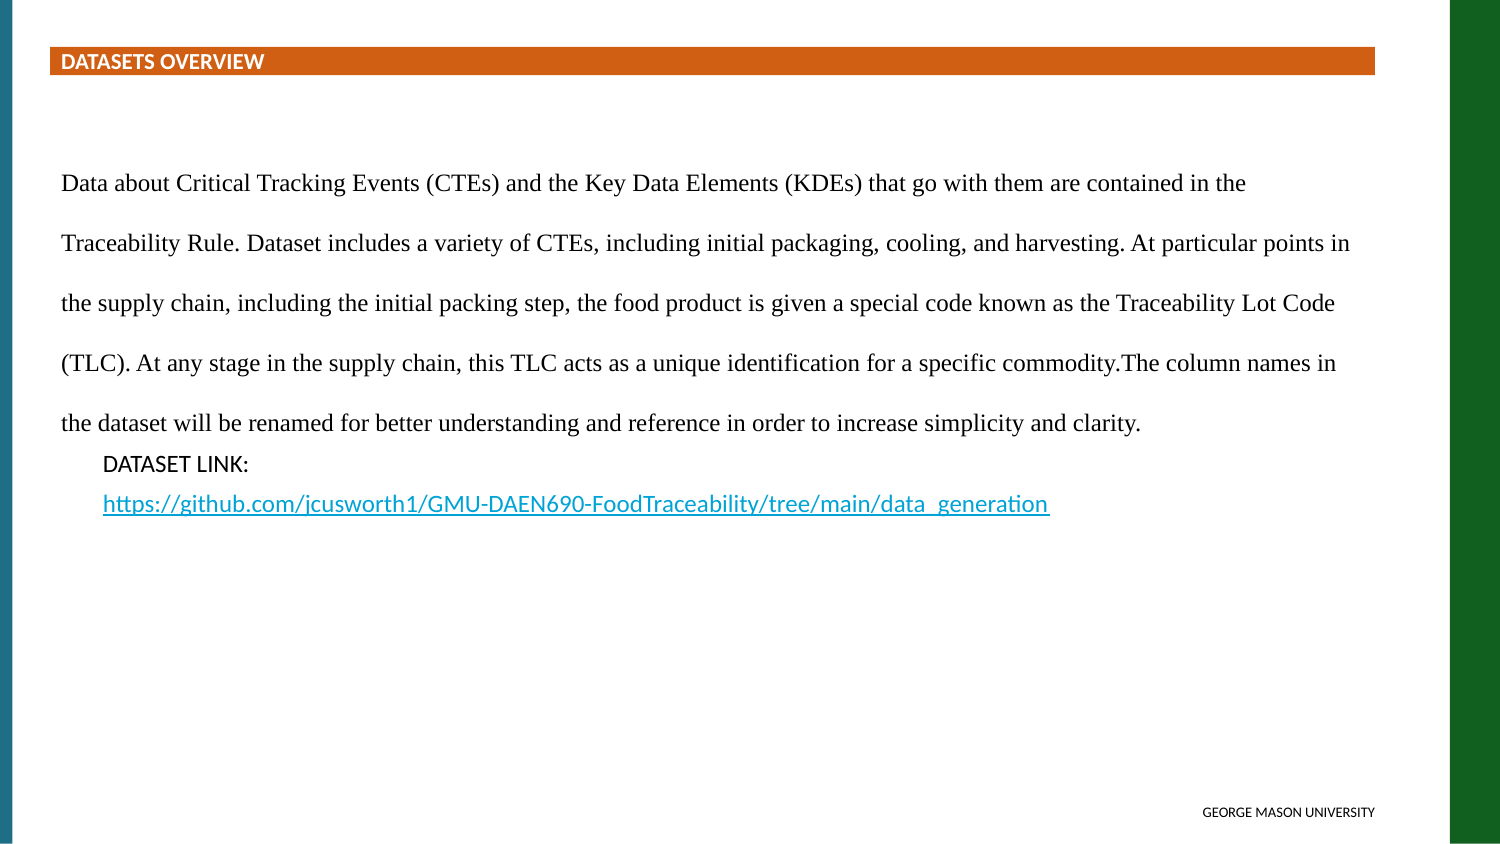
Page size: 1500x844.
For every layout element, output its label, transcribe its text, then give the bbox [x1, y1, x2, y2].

list Data about Critical Tracking Events (CTEs) and the Key Data Elements (KDEs) that go with them are contained in the Traceability Rule. Dataset includes a variety of CTEs, including initial packaging, cooling, and harvesting. At particular points in the supply chain, including the initial packing step, the food product is given a special code known as the Traceability Lot Code (TLC). At any stage in the supply chain, this TLC acts as a unique identification for a specific commodity.The column names in the dataset will be renamed for better understanding and reference in order to increase simplicity and clarity. DATASET LINK: https://github.com/jcusworth1/GMU-DAEN690-FoodTraceability/tree/main/data_generation [50, 131, 1375, 751]
list DATASETS OVERVIEW [50, 46, 1375, 76]
